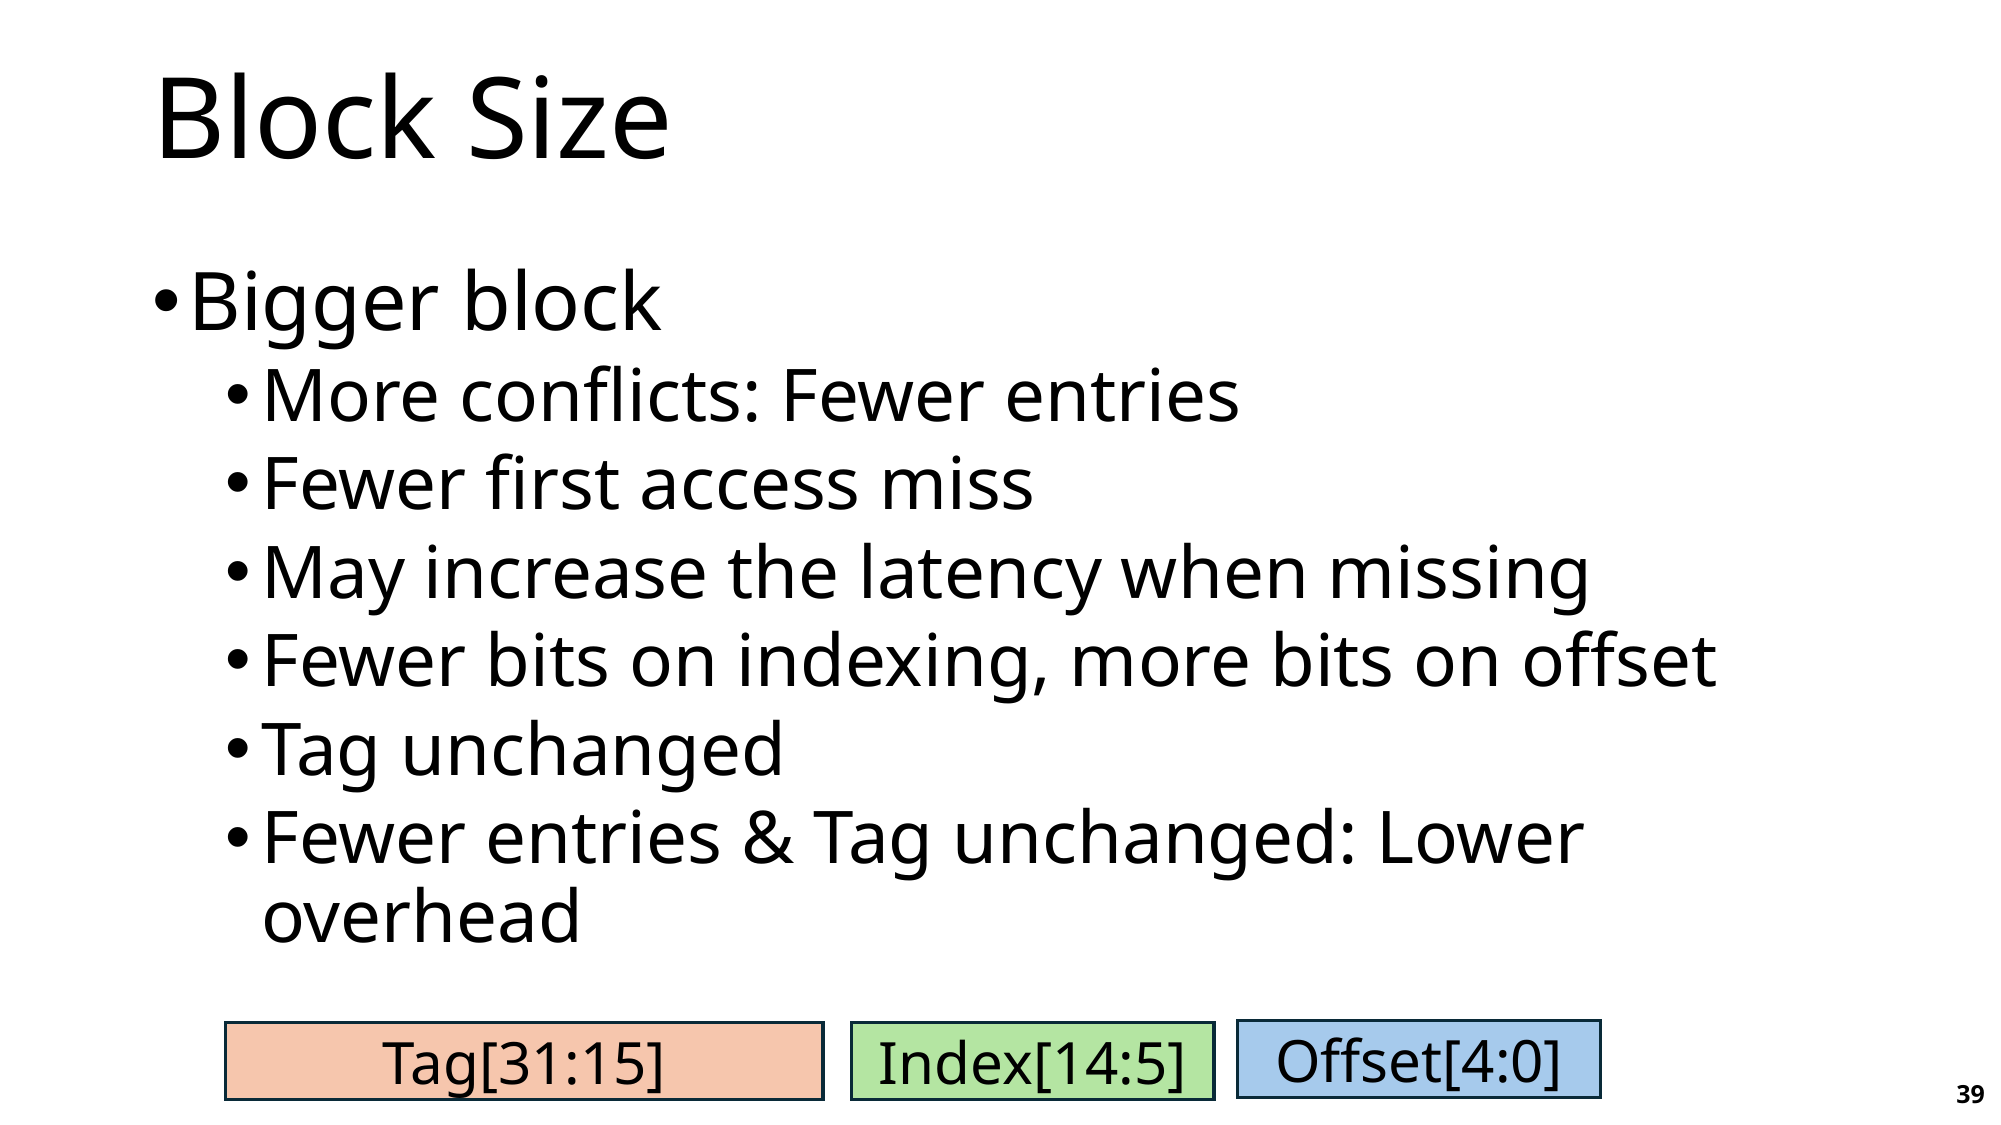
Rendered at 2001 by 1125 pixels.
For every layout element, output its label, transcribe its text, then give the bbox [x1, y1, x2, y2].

text_box Index[14:5] [850, 1021, 1216, 1101]
text_box Tag[31:15] [224, 1021, 825, 1101]
title Block Size [137, 13, 1863, 232]
list Bigger block More conflicts: Fewer entries Fewer first access miss May increase the latency when missing Fewer bits on indexing, more bits on offset Tag unchanged Fewer entries & Tag unchanged: Lower overhead [137, 253, 1863, 968]
text_box Offset[4:0] [1236, 1019, 1602, 1099]
slide_number 39 [1550, 1065, 2000, 1125]
